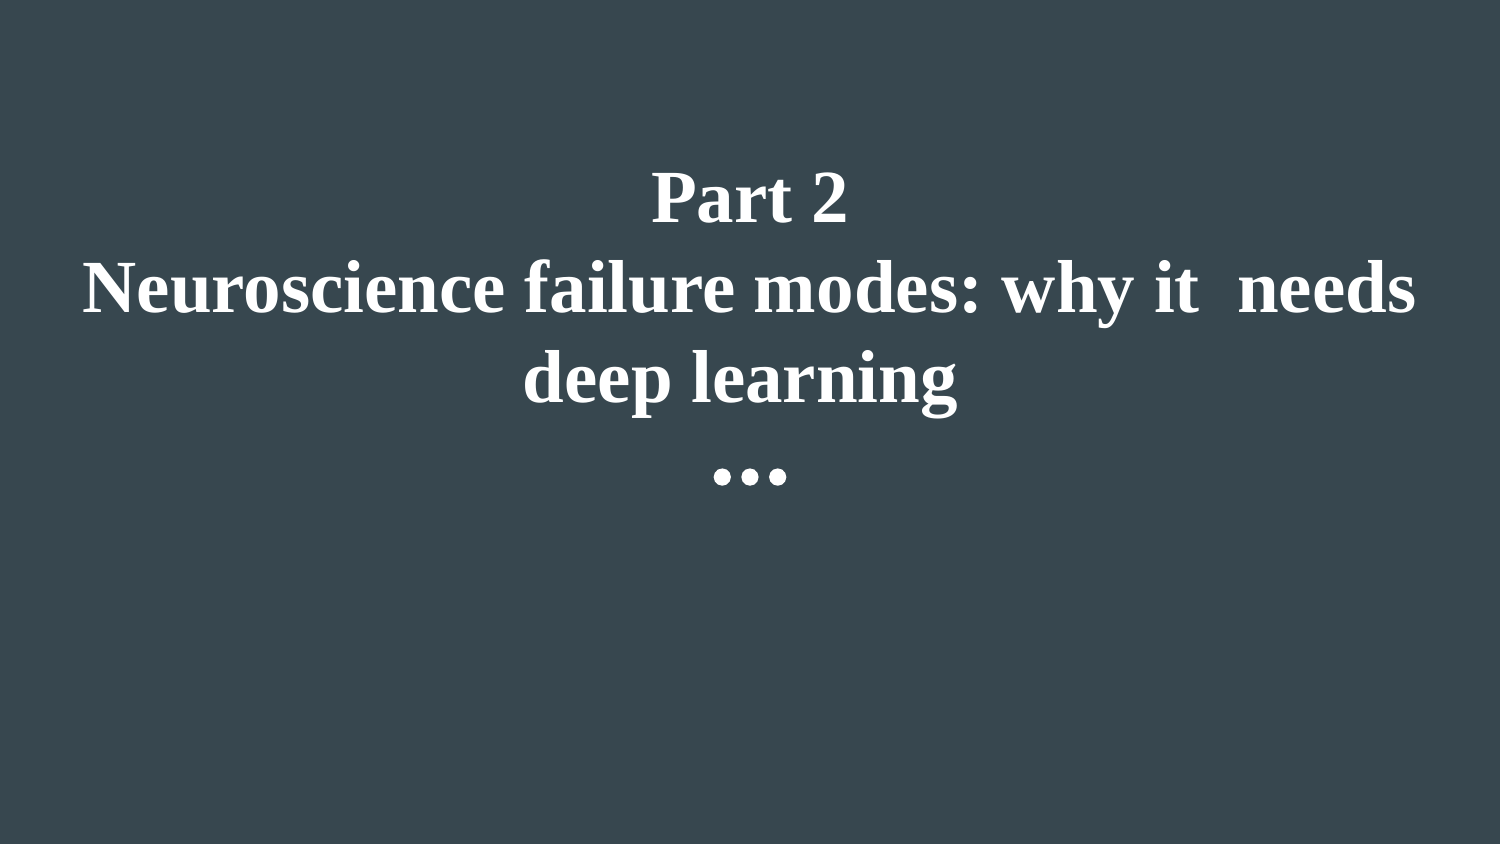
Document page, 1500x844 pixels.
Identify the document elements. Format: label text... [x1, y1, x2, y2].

title Part 2 Neuroscience failure modes: why it needs deep learning [51, 122, 1449, 432]
